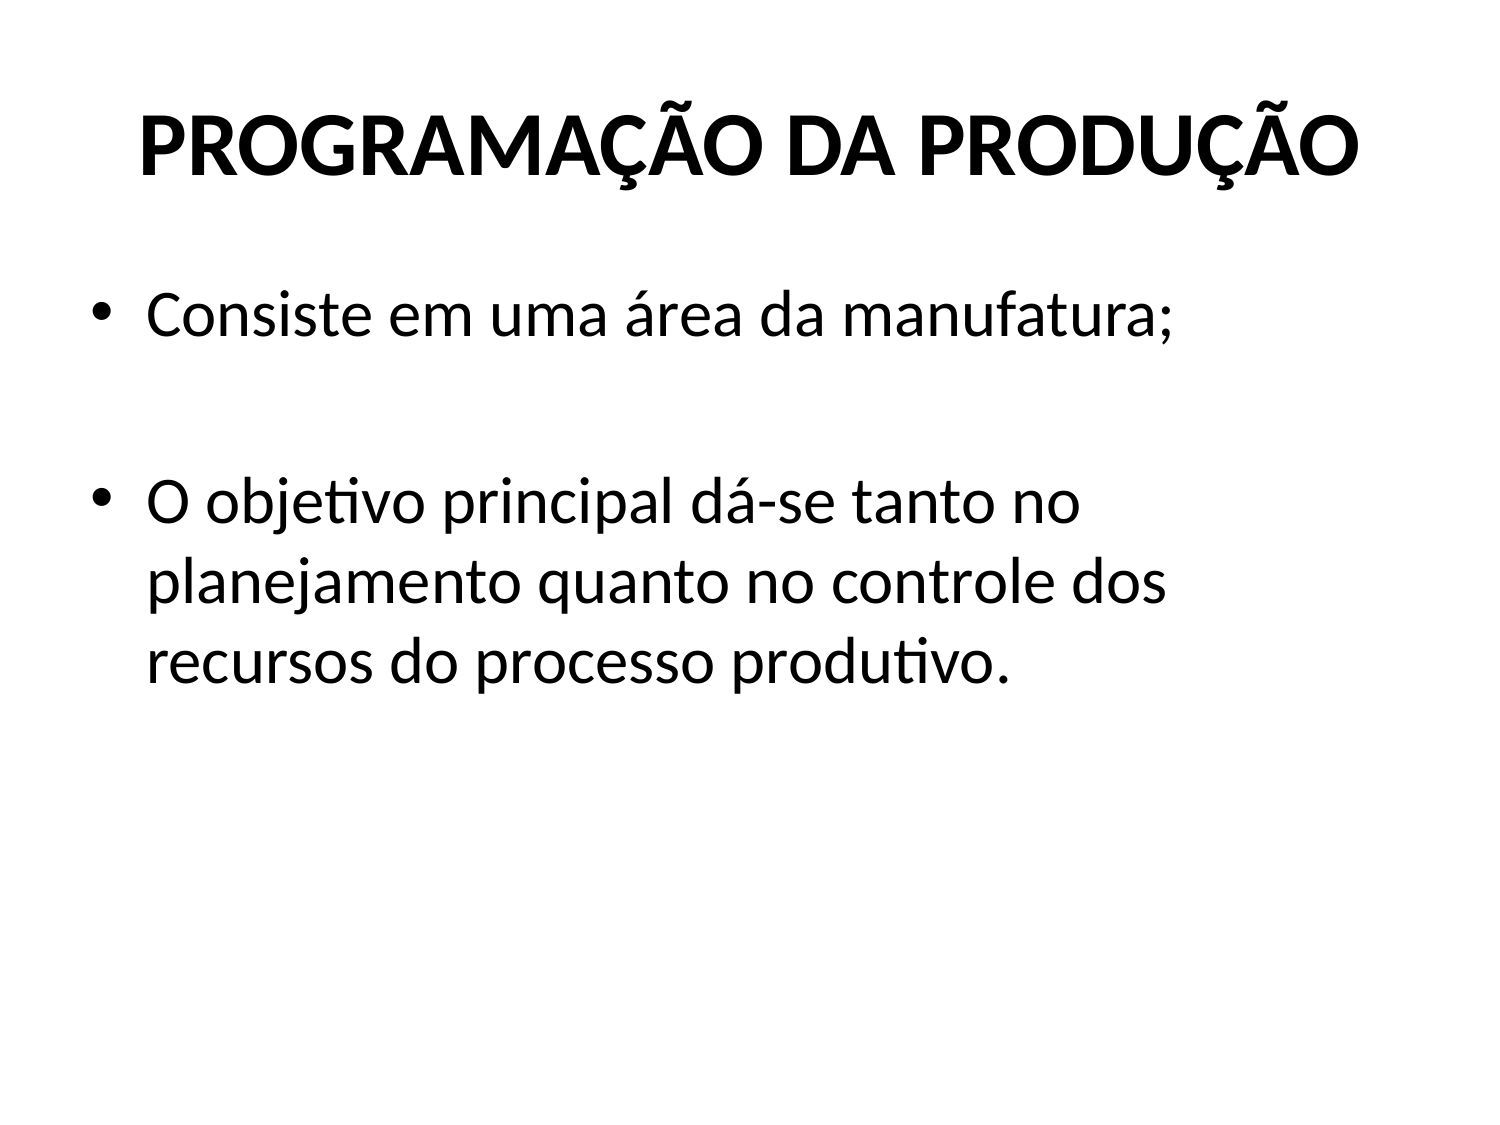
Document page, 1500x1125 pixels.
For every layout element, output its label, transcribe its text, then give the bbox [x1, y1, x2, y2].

title PROGRAMAÇÃO DA PRODUÇÃO [75, 45, 1425, 233]
list Consiste em uma área da manufatura; O objetivo principal dá-se tanto no planejamento quanto no controle dos recursos do processo produtivo. [75, 262, 1425, 1005]
